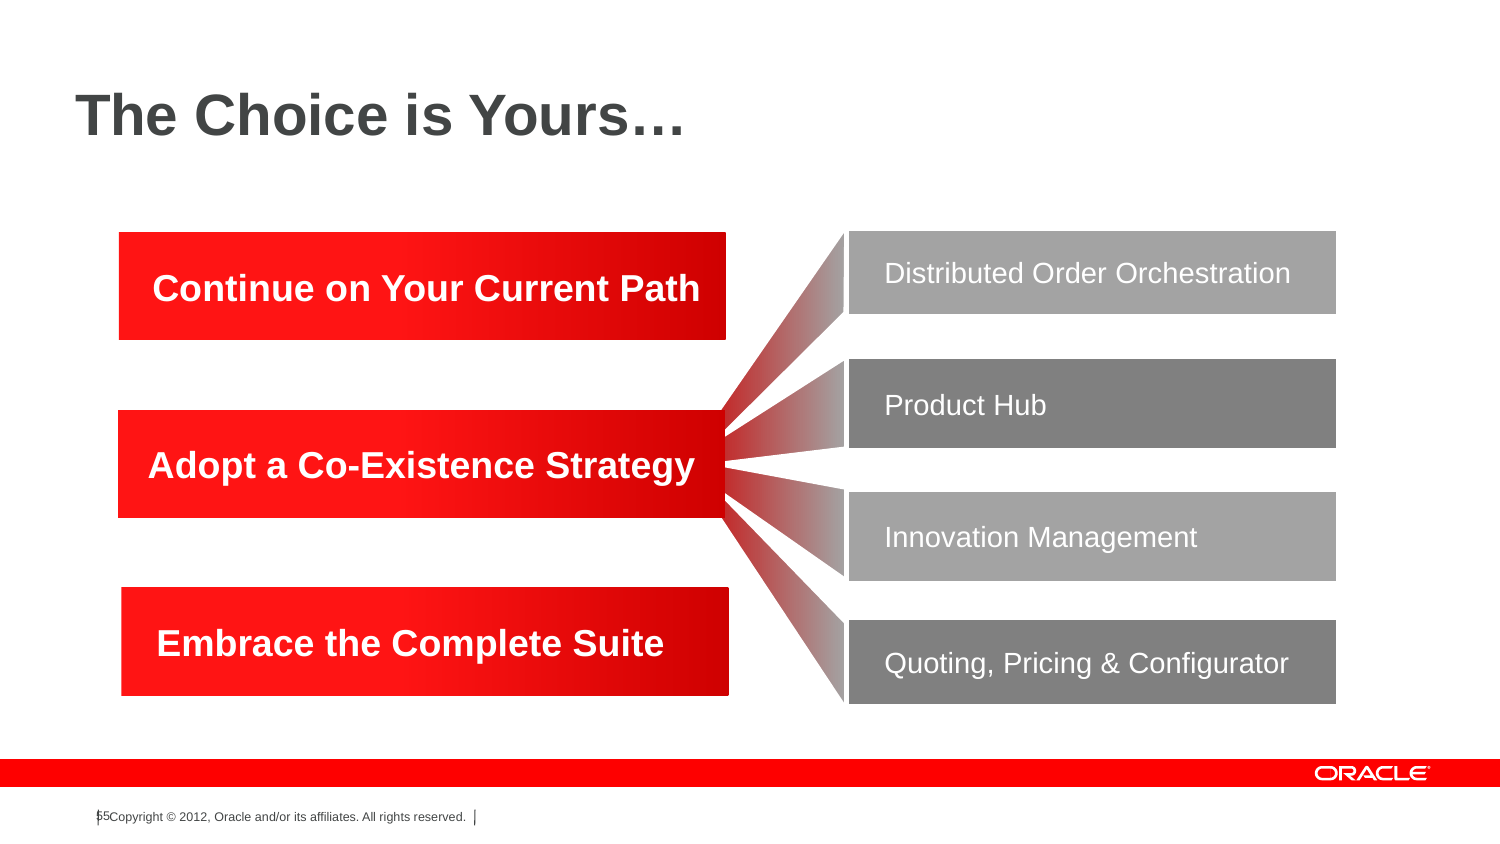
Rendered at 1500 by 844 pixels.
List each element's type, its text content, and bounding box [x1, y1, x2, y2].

title The Choice is Yours… [74, 78, 1426, 149]
picture [0, 759, 1500, 787]
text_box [121, 587, 729, 696]
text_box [117, 409, 726, 518]
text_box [118, 232, 726, 341]
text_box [676, 227, 1355, 709]
